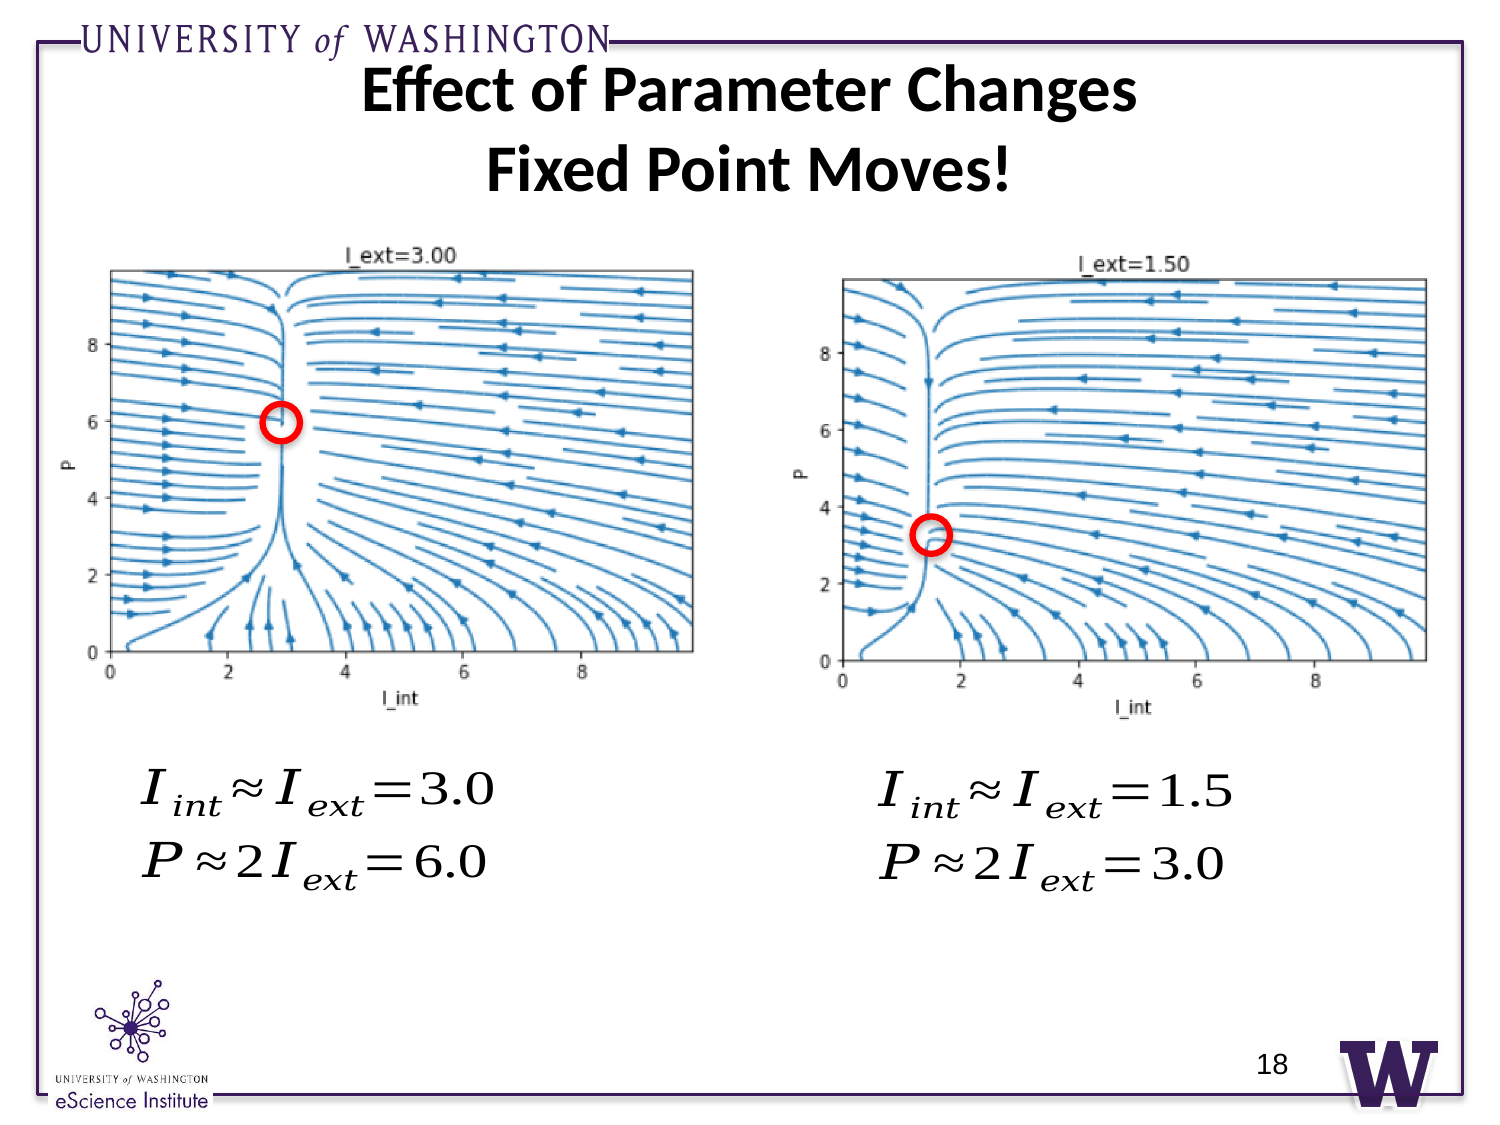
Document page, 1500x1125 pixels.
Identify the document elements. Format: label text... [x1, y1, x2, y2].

picture [1340, 1041, 1438, 1093]
picture [49, 237, 726, 720]
picture [1340, 1096, 1438, 1107]
title Effect of Parameter Changes Fixed Point Moves! [75, 37, 1425, 147]
picture [778, 237, 1451, 730]
slide_number 18 [1241, 1037, 1325, 1098]
picture [48, 978, 213, 1113]
picture [81, 24, 609, 37]
